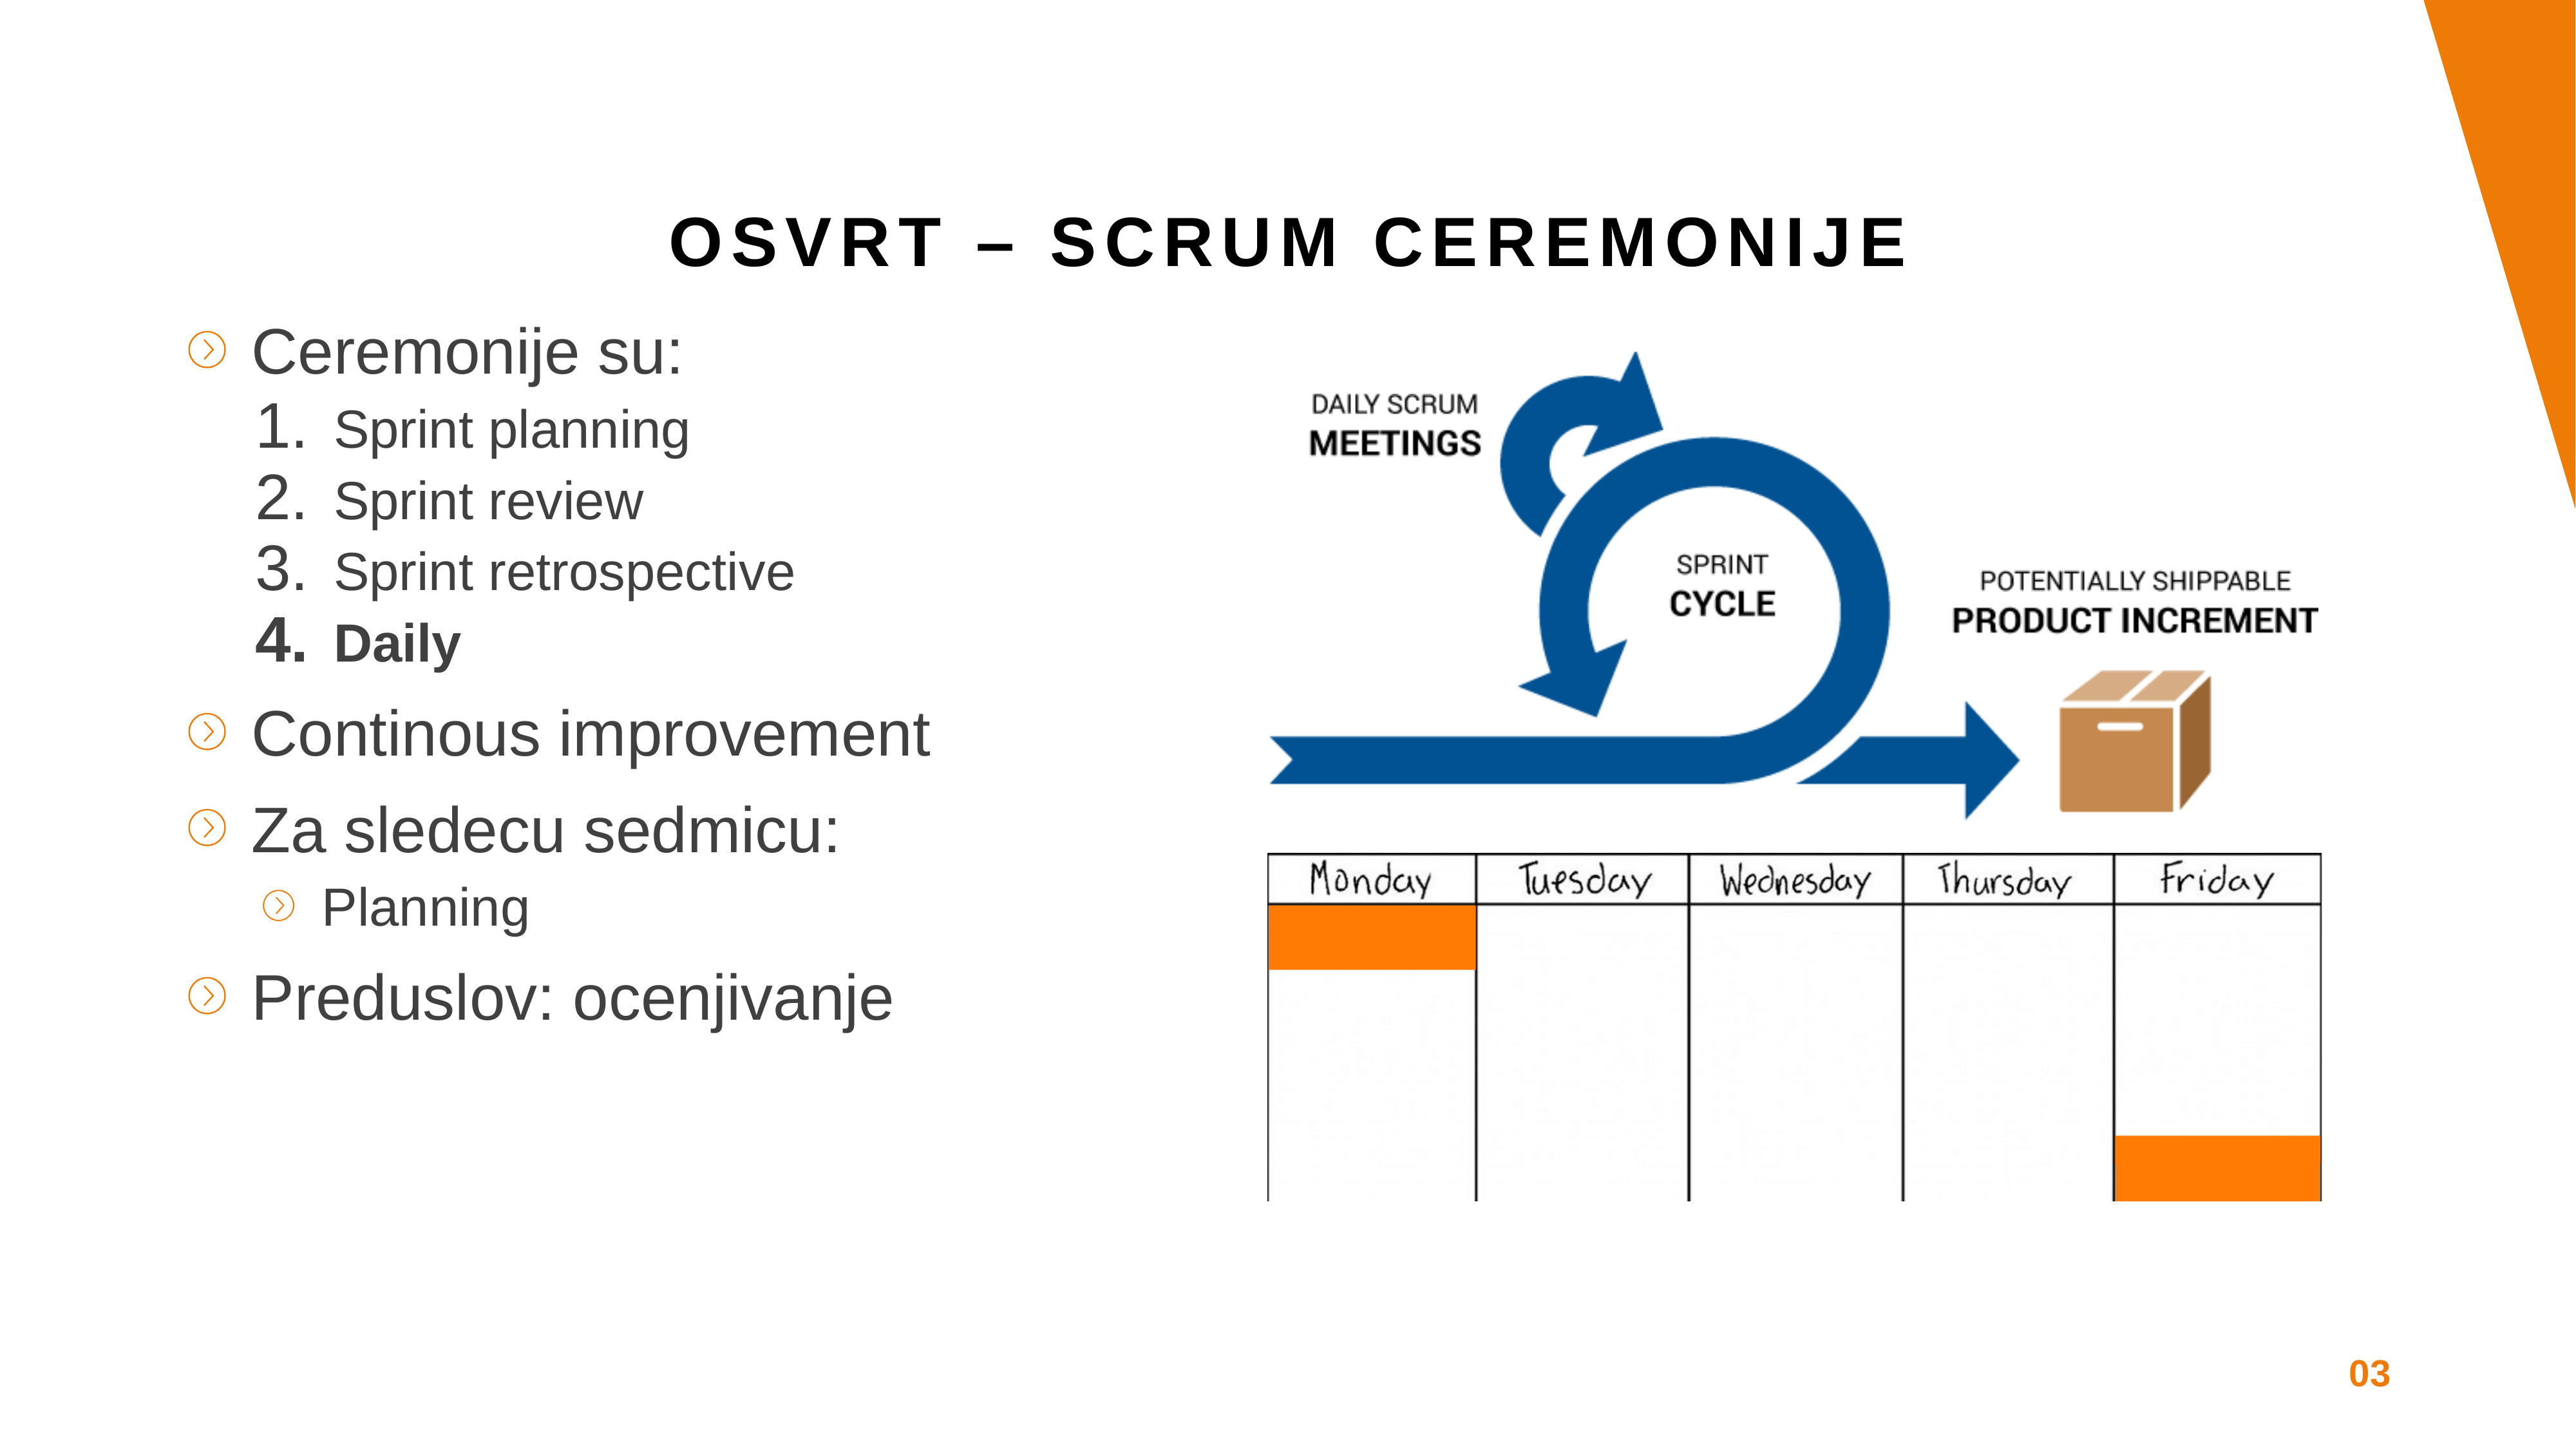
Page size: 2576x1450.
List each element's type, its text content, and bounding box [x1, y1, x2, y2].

list OSVRT – SCRUM CEREMONIJE [515, 192, 2063, 305]
picture [179, 968, 235, 1023]
picture [179, 704, 235, 759]
picture [179, 800, 235, 855]
picture [1267, 853, 2323, 1201]
picture [1262, 352, 2318, 821]
picture [179, 322, 235, 377]
list Ceremonije su: Sprint planning Sprint review Sprint retrospective Daily Continous improvement Za sledecu sedmicu: Planning Preduslov: ocenjivanje [169, 314, 1263, 1288]
picture [255, 882, 302, 928]
